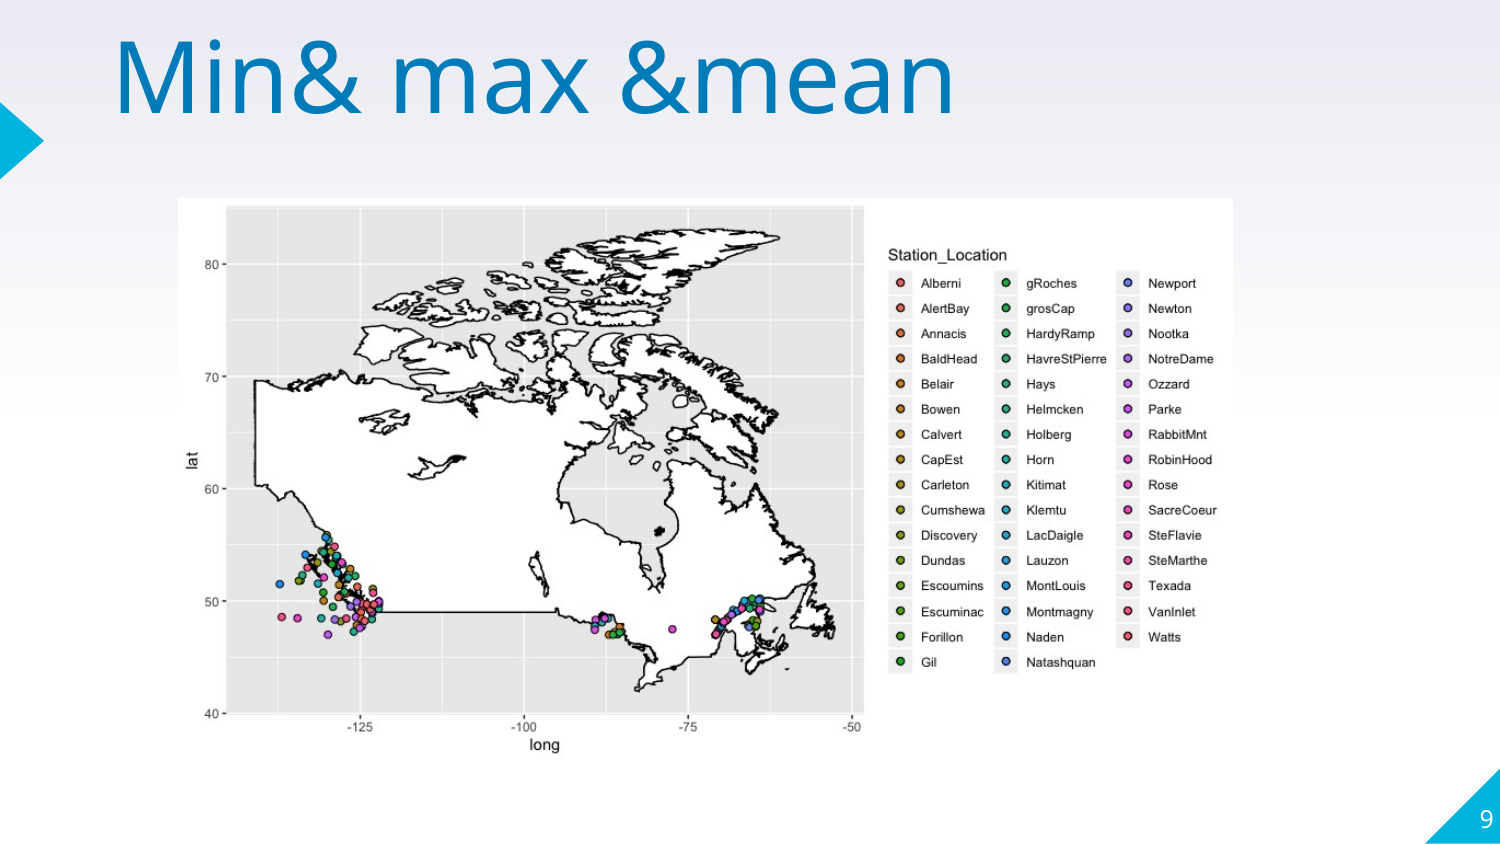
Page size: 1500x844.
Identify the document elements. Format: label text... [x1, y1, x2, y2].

picture [178, 197, 1234, 761]
slide_number 9 [1418, 760, 1494, 838]
title Min& max &mean [111, 36, 1037, 215]
